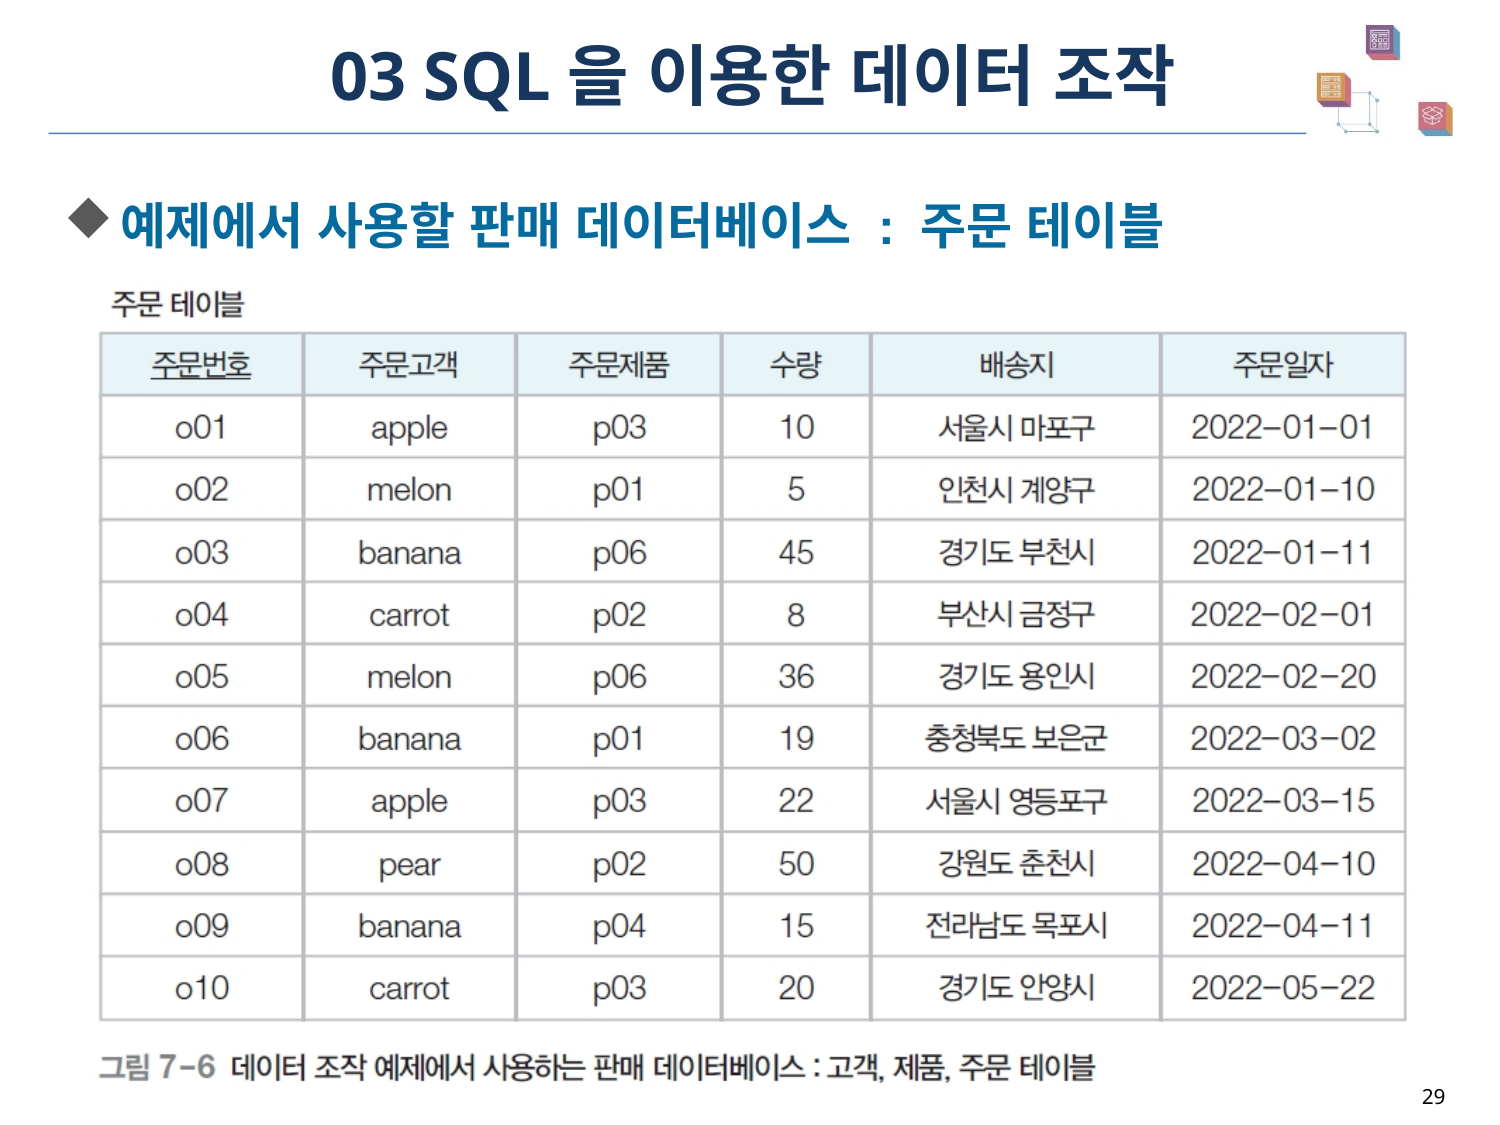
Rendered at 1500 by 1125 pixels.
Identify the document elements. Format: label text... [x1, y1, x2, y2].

picture [89, 281, 1419, 1092]
picture [1316, 123, 1453, 138]
title 03 SQL을 이용한 데이터 조작 [48, 25, 1459, 123]
list 예제에서 사용할 판매 데이터베이스 : 주문 테이블 [48, 187, 1452, 1097]
